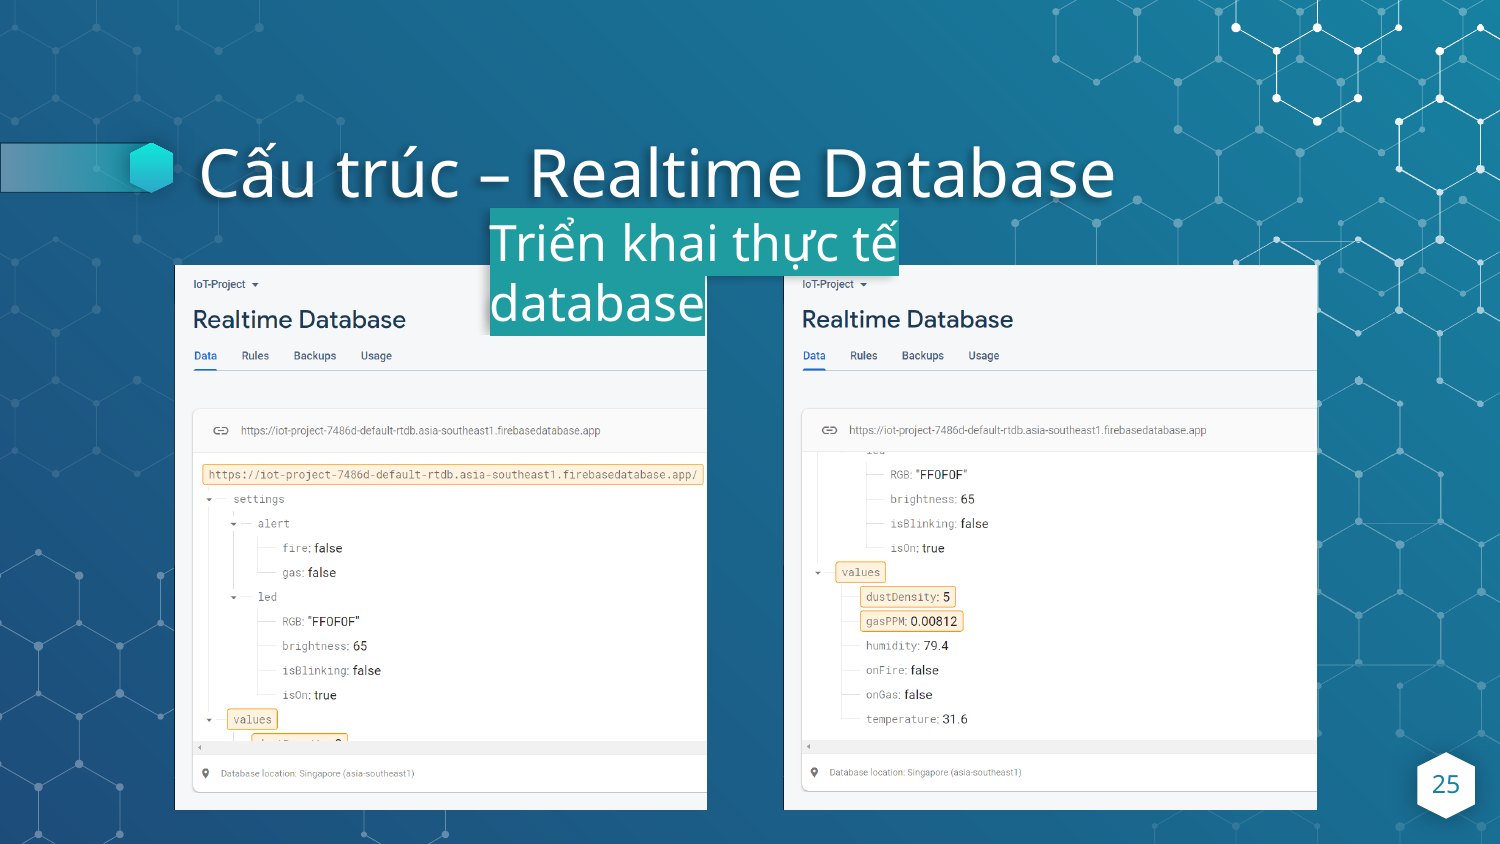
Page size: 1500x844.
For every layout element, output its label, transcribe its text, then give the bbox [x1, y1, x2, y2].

title Cấu trúc – Realtime Database [198, 140, 1172, 198]
slide_number 25 [1417, 752, 1475, 819]
list Triển khai thực tế database [489, 211, 1121, 279]
picture [173, 265, 707, 810]
picture [783, 265, 1317, 810]
